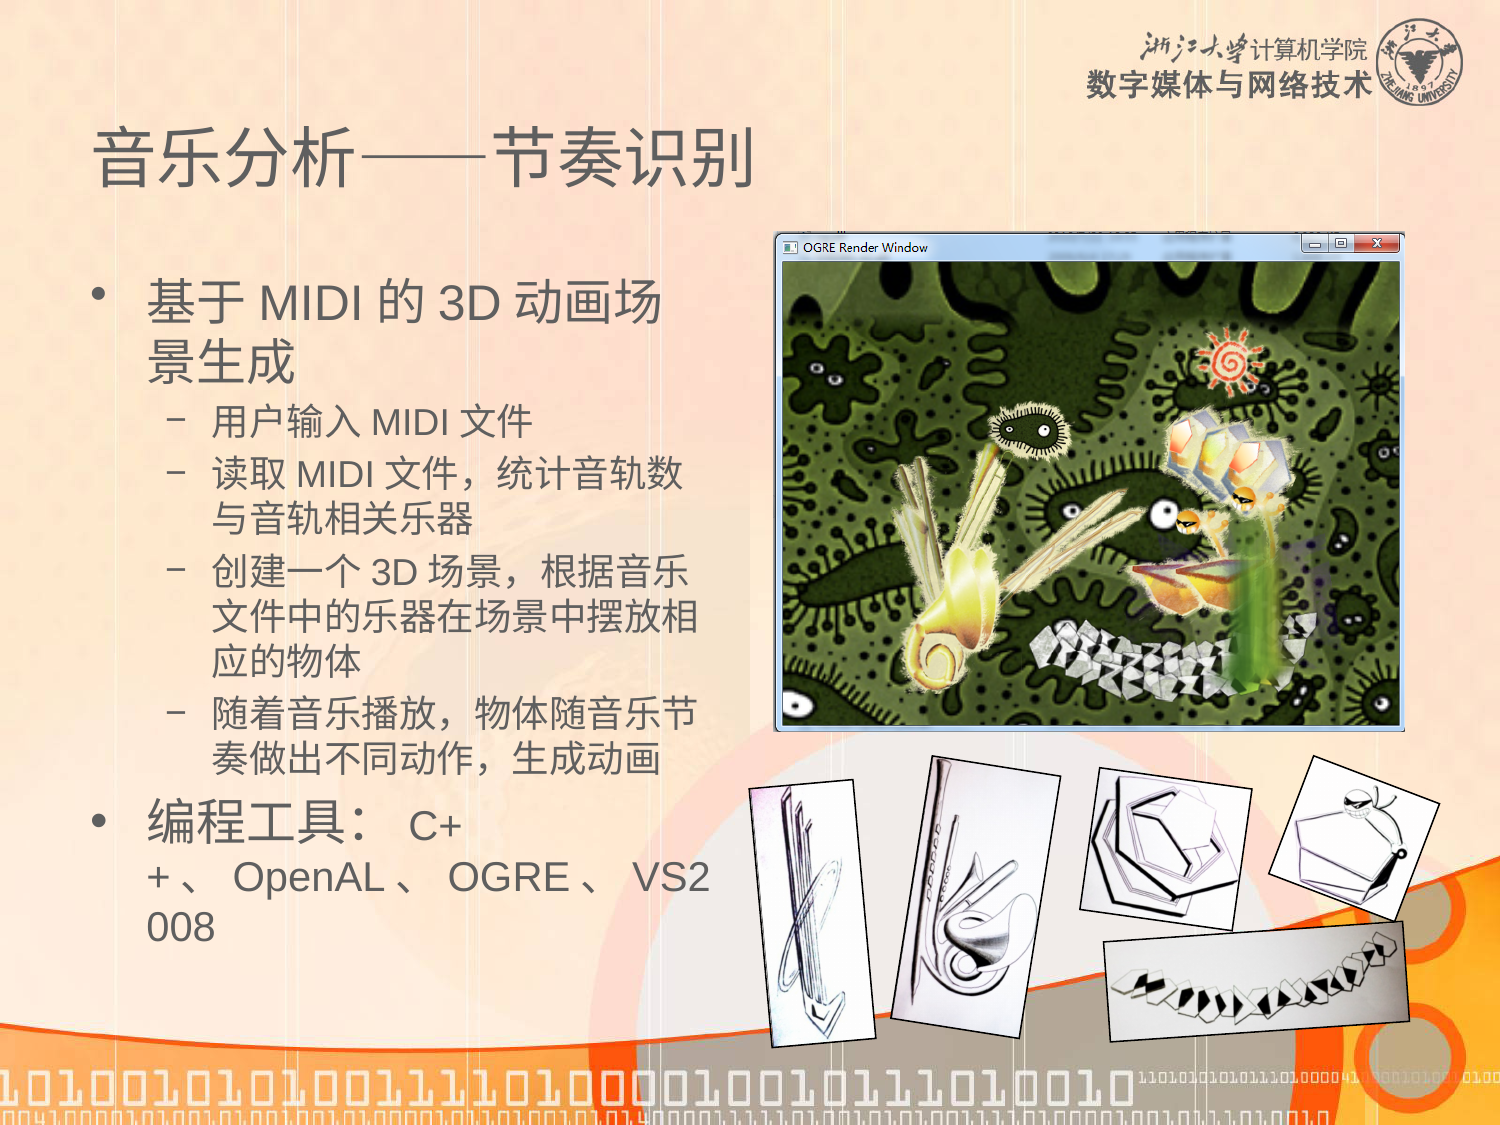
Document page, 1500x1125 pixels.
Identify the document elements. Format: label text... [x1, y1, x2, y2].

list 基于MIDI的3D动画场景生成 用户输入MIDI文件 读取MIDI文件，统计音轨数与音轨相关乐器 创建一个3D场景，根据音乐文件中的乐器在场景中摆放相应的物体 随着音乐播放，物体随音乐节奏做出不同动作，生成动画 编程工具：C++、OpenAL、OGRE、VS2008 [74, 262, 727, 1006]
title 音乐分析——节奏识别 [74, 77, 1426, 233]
picture [0, 0, 1500, 1125]
